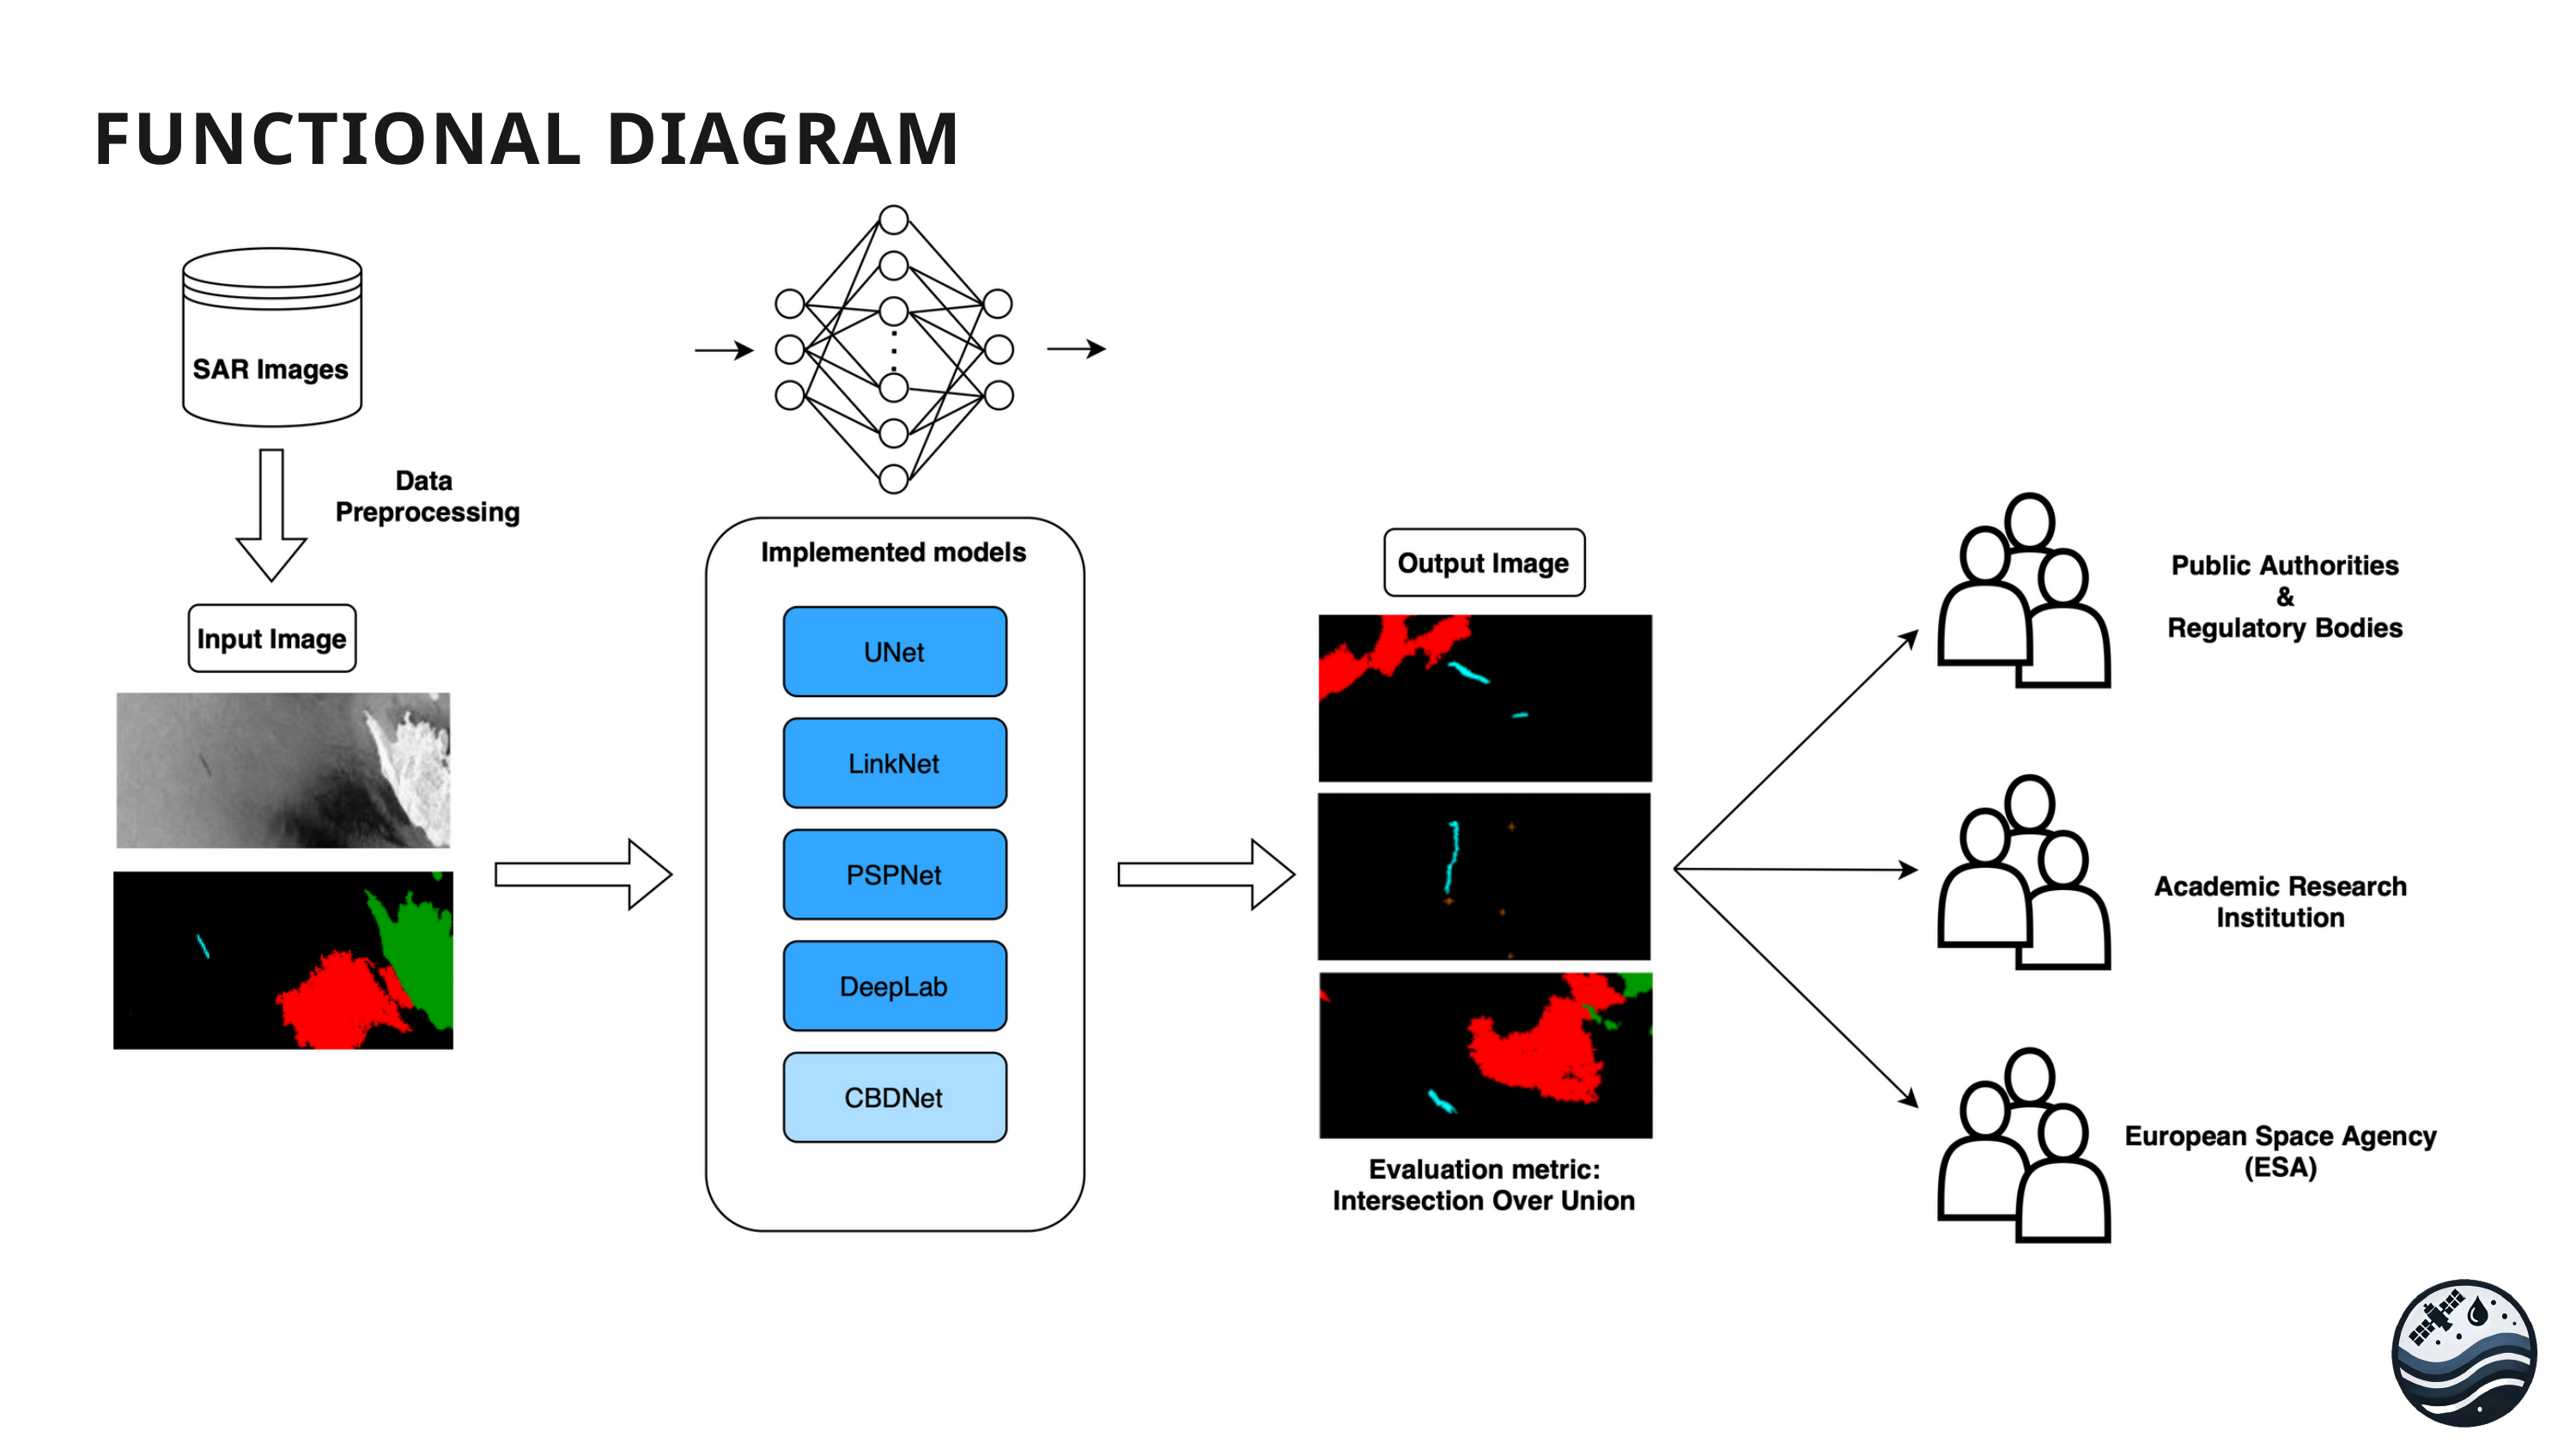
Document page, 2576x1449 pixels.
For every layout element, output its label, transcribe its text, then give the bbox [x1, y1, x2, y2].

text_box [101, 192, 2474, 1257]
text_box [2352, 1240, 2576, 1449]
text_box FUNCTIONAL DIAGRAM [92, 84, 1288, 179]
